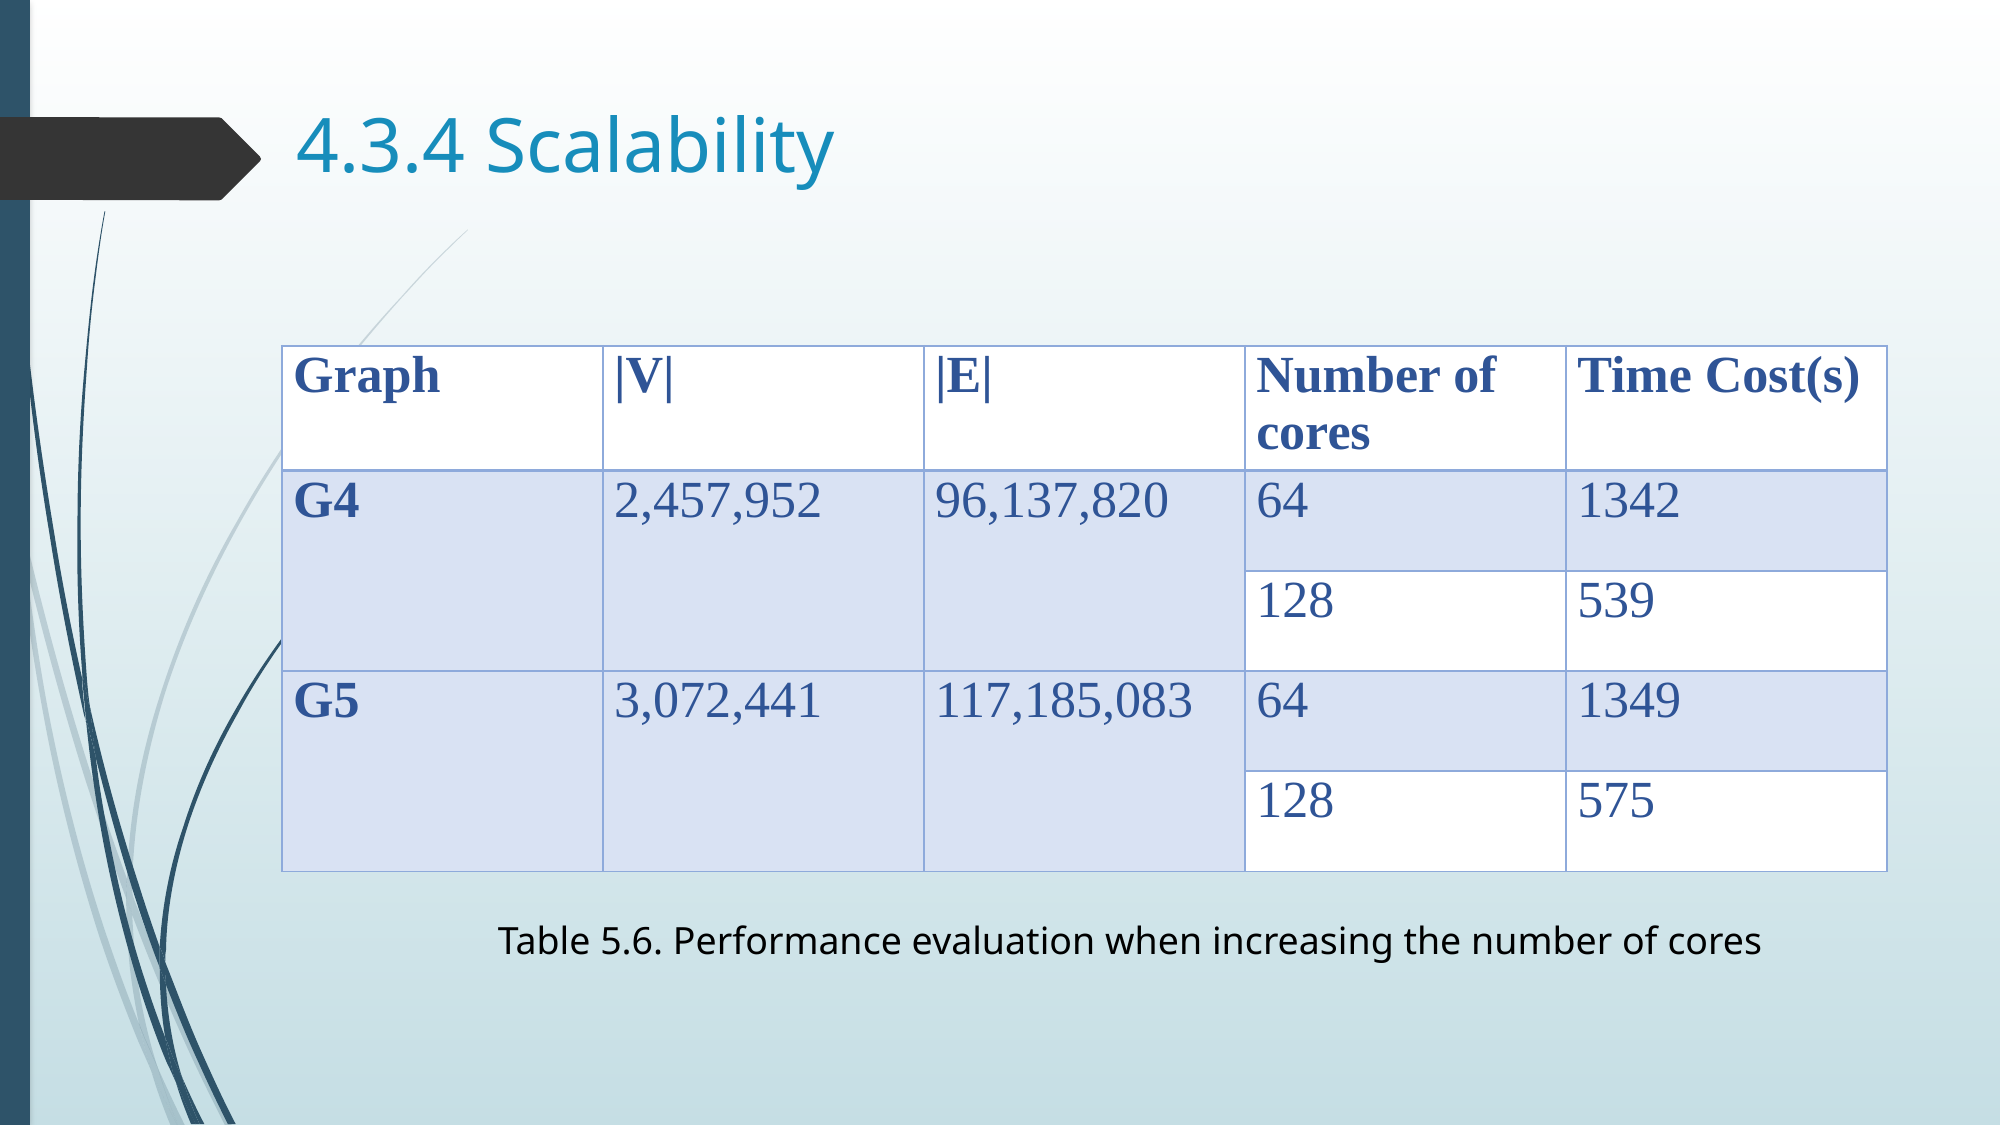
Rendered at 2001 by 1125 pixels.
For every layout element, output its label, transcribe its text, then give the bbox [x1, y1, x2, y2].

table_header |E| [925, 347, 1244, 469]
table_cell G5 [283, 672, 602, 871]
table_cell 64 [1246, 472, 1565, 570]
table_cell G4 [283, 472, 602, 670]
table_cell 1342 [1567, 472, 1886, 570]
table_cell 575 [1567, 772, 1886, 871]
table_cell 1349 [1567, 672, 1886, 770]
table_cell 128 [1246, 772, 1565, 871]
table_header Time Cost(s) [1567, 347, 1886, 469]
table_header |V| [604, 347, 923, 469]
title 4.3.4 Scalability [281, 90, 2000, 308]
table_cell 3,072,441 [604, 672, 923, 871]
table_header Number of cores [1246, 347, 1565, 469]
table_cell 96,137,820 [925, 472, 1244, 670]
table_cell 64 [1246, 672, 1565, 770]
table_cell 128 [1246, 572, 1565, 670]
table_cell 539 [1567, 572, 1886, 670]
table_cell 117,185,083 [925, 672, 1244, 871]
table_cell 2,457,952 [604, 472, 923, 670]
table_header Graph [283, 347, 602, 469]
text_box Table 5.6. Performance evaluation when increasing the number of cores [483, 909, 1779, 969]
